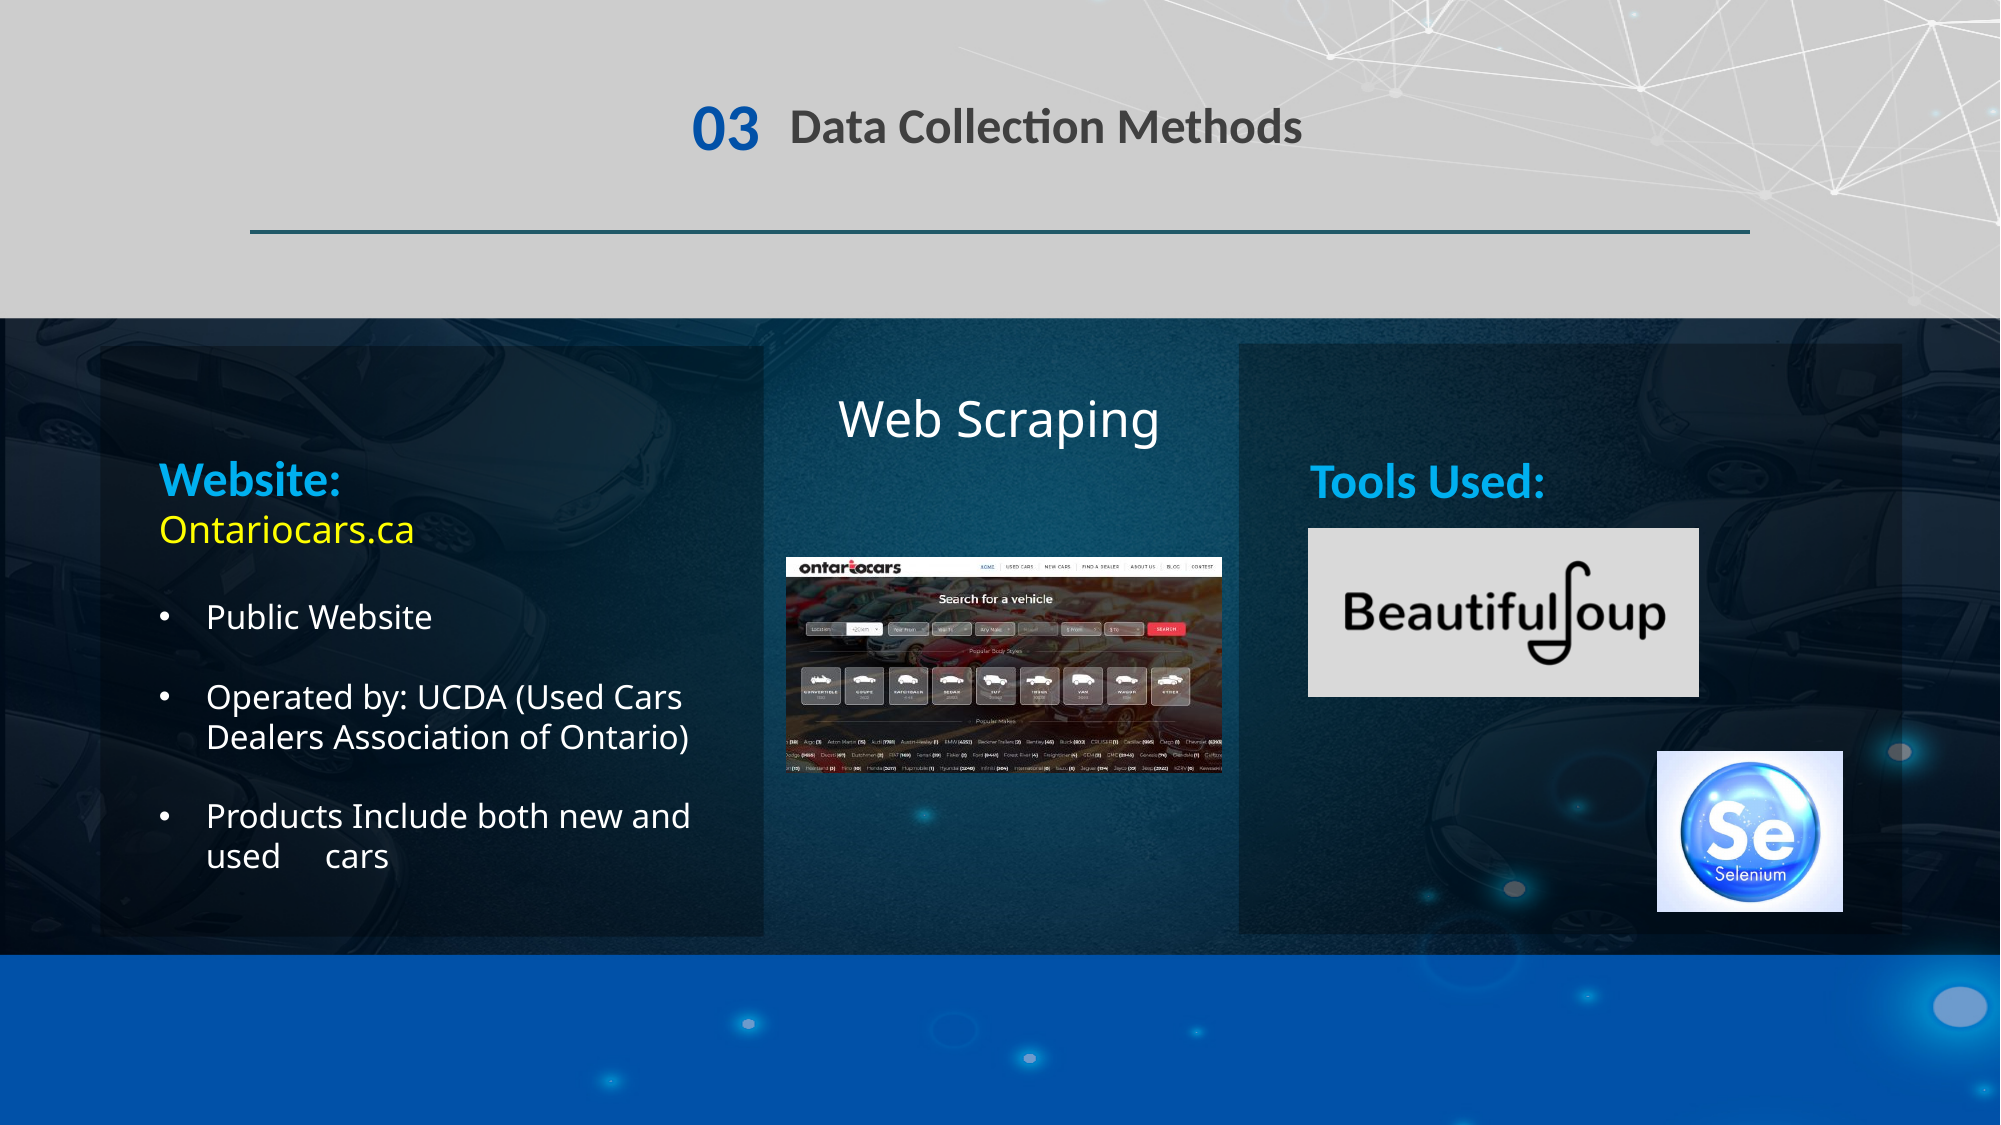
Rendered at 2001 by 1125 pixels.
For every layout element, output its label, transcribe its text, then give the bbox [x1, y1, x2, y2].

text_box Tools Used: [1295, 441, 1895, 556]
picture [1928, 983, 1992, 1030]
picture [0, 0, 2000, 1125]
text_box [1237, 342, 1904, 936]
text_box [249, 76, 1751, 232]
text_box [98, 344, 766, 939]
text_box Web Scraping [823, 380, 1176, 456]
text_box Website: Ontariocars.ca Public Website Operated by: UCDA (Used Cars Dealers Association of Ontario) Products Include both new and used cars [144, 438, 744, 923]
